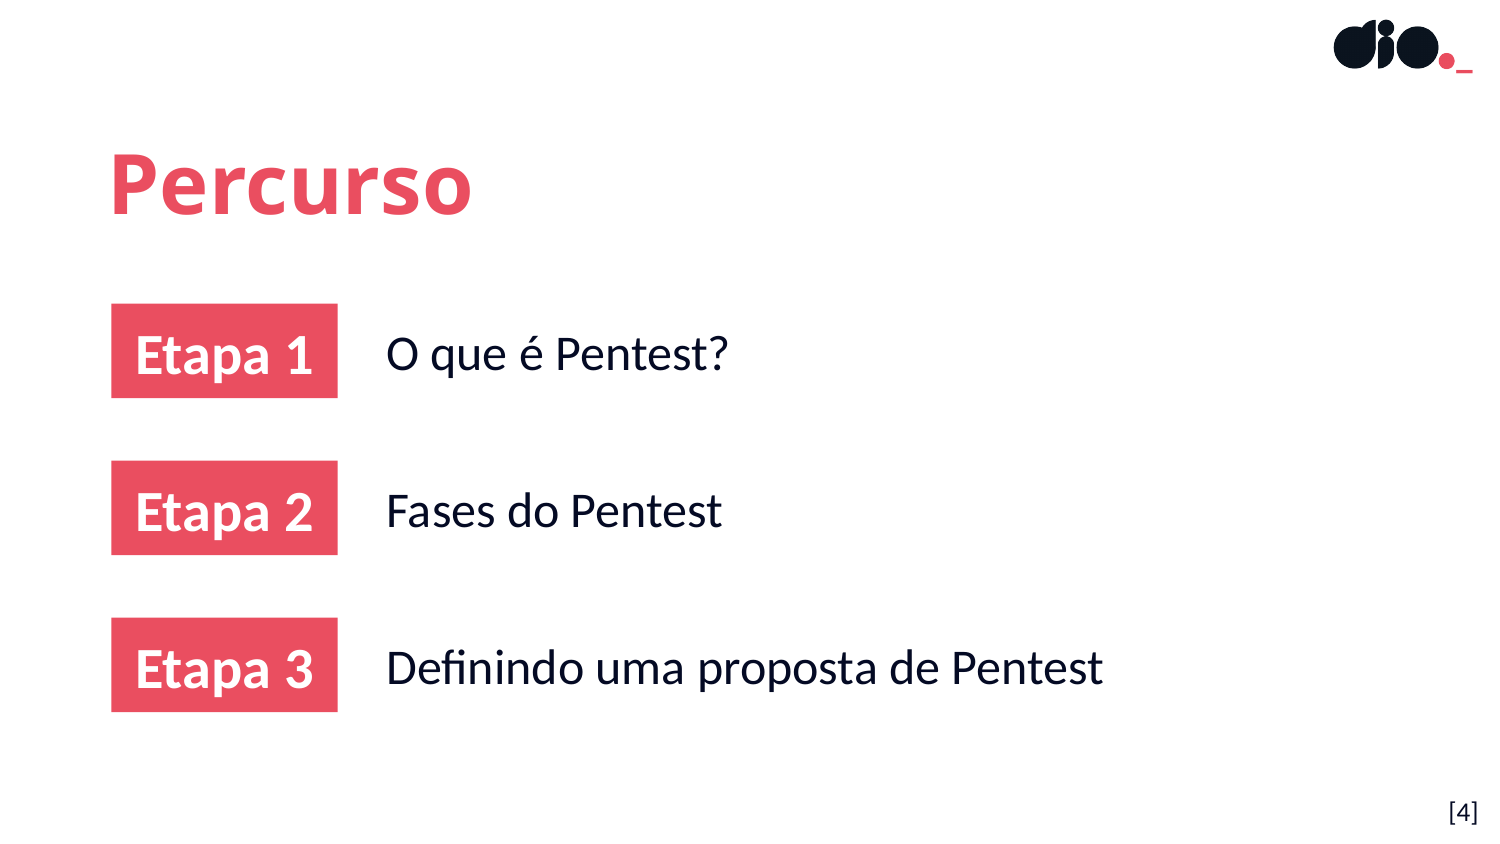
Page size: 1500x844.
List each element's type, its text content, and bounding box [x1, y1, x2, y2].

text_box Etapa 1 [111, 303, 338, 399]
text_box Definindo uma proposta de Pentest [371, 627, 1384, 703]
text_box Percurso [92, 104, 1309, 243]
picture [1333, 19, 1473, 74]
text_box O que é Pentest? [371, 313, 1384, 389]
text_box Etapa 3 [111, 617, 338, 713]
slide_number [4] [1403, 779, 1494, 844]
text_box Etapa 2 [111, 460, 338, 556]
text_box Fases do Pentest [371, 470, 1384, 546]
